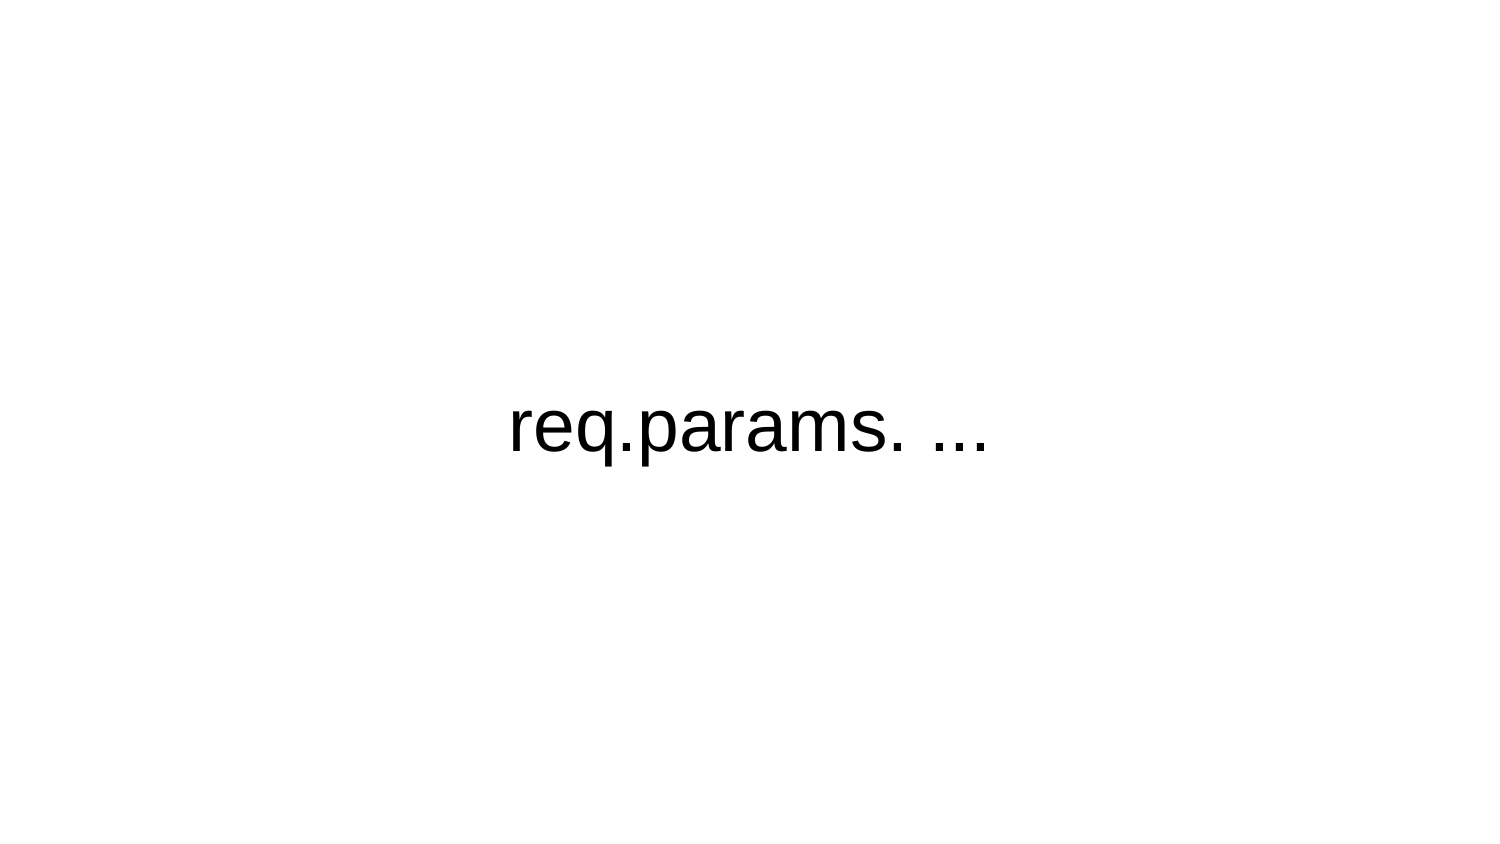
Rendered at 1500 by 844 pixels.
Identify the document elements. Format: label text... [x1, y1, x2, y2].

title req.params. ... [51, 352, 1449, 491]
